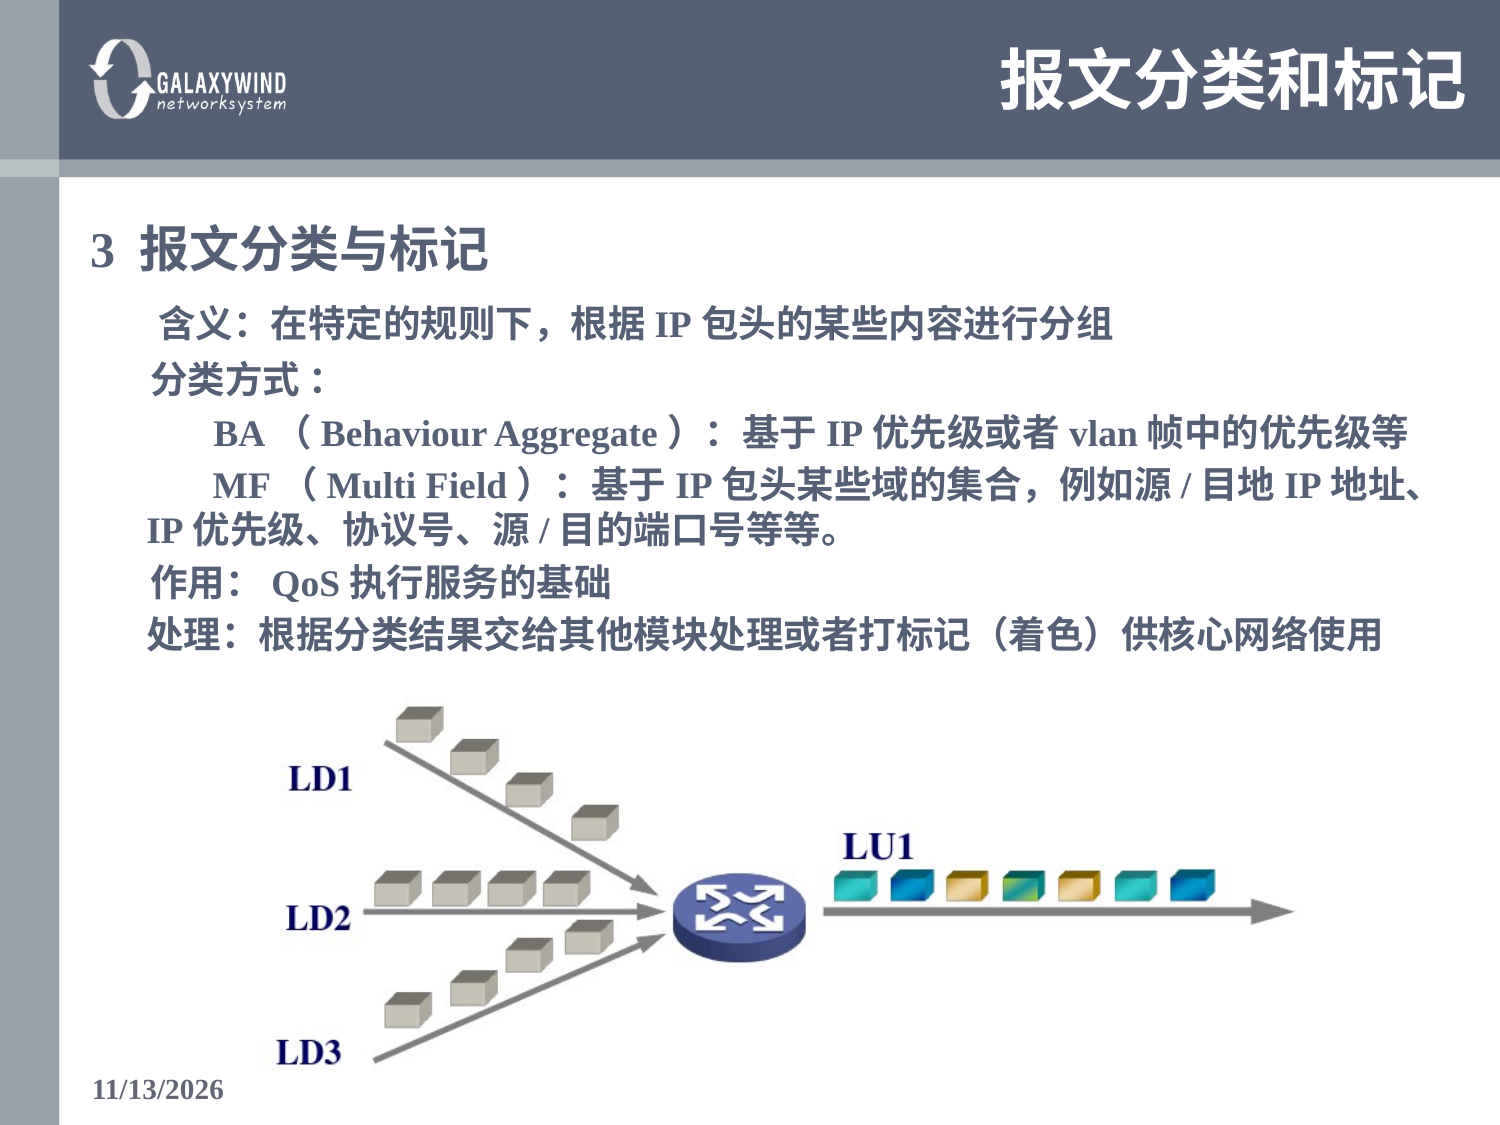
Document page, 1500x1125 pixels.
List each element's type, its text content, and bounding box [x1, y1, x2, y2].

text_box 3 报文分类与标记 含义：在特定的规则下，根据IP包头的某些内容进行分组 分类方式 ： BA（Behaviour Aggregate）：基于IP优先级或者vlan帧中的优先级等 MF（Multi Field）：基于IP包头某些域的集合，例如源/目地IP地址、IP优先级、协议号、源/目的端口号等等。 作用：QoS执行服务的基础 处理：根据分类结果交给其他模块处理或者打标记（着色）供核心网络使用 [74, 179, 1425, 1055]
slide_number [76, 1070, 314, 1107]
picture [88, 37, 289, 120]
title 报文分类和标记 [324, 18, 1483, 138]
picture [229, 668, 1347, 1093]
